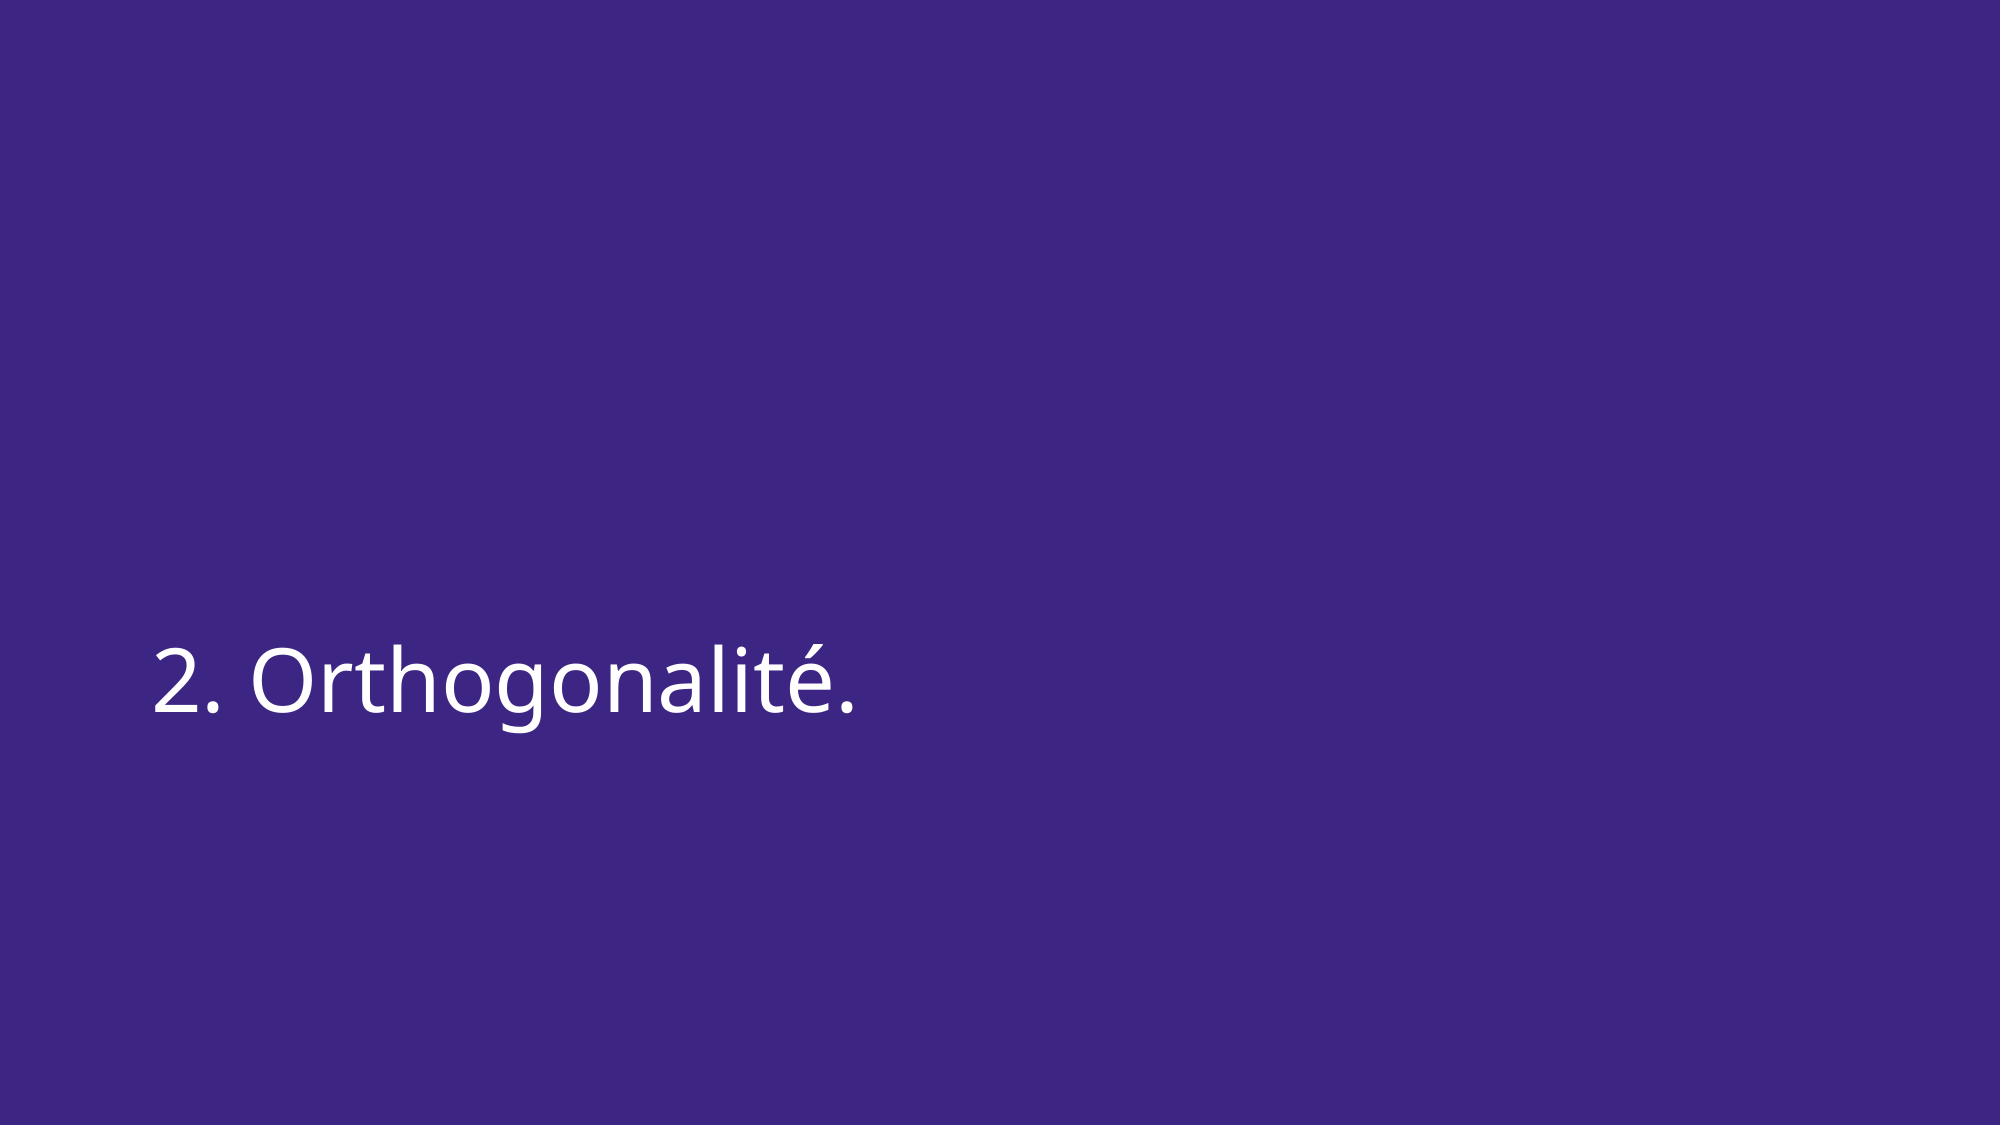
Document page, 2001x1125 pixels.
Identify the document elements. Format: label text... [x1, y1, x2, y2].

text_box 2. Orthogonalité. [136, 280, 1862, 749]
